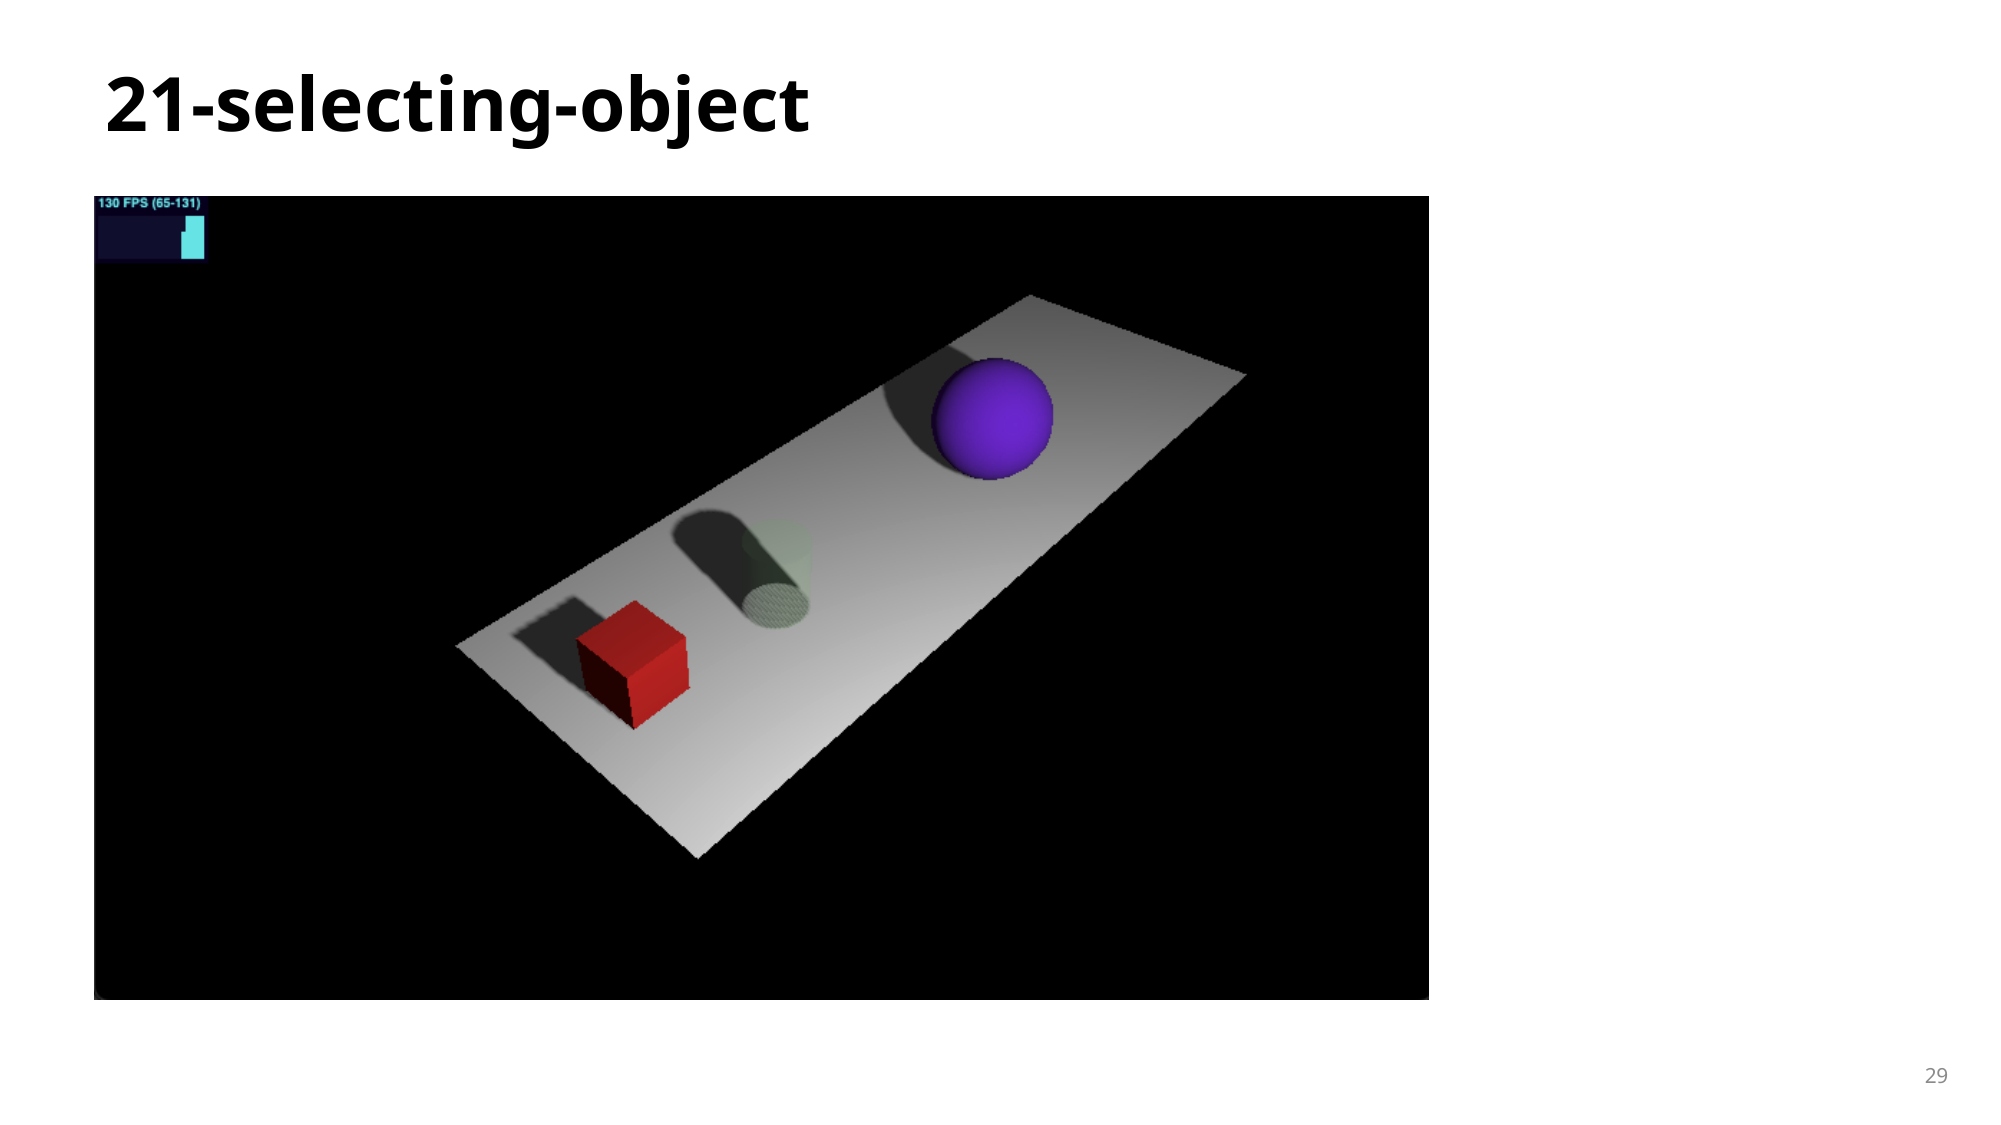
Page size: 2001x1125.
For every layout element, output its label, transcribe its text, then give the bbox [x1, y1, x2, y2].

slide_number 29 [1901, 1046, 1964, 1107]
title 21-selecting-object [90, 42, 1902, 161]
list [93, 195, 1429, 1000]
